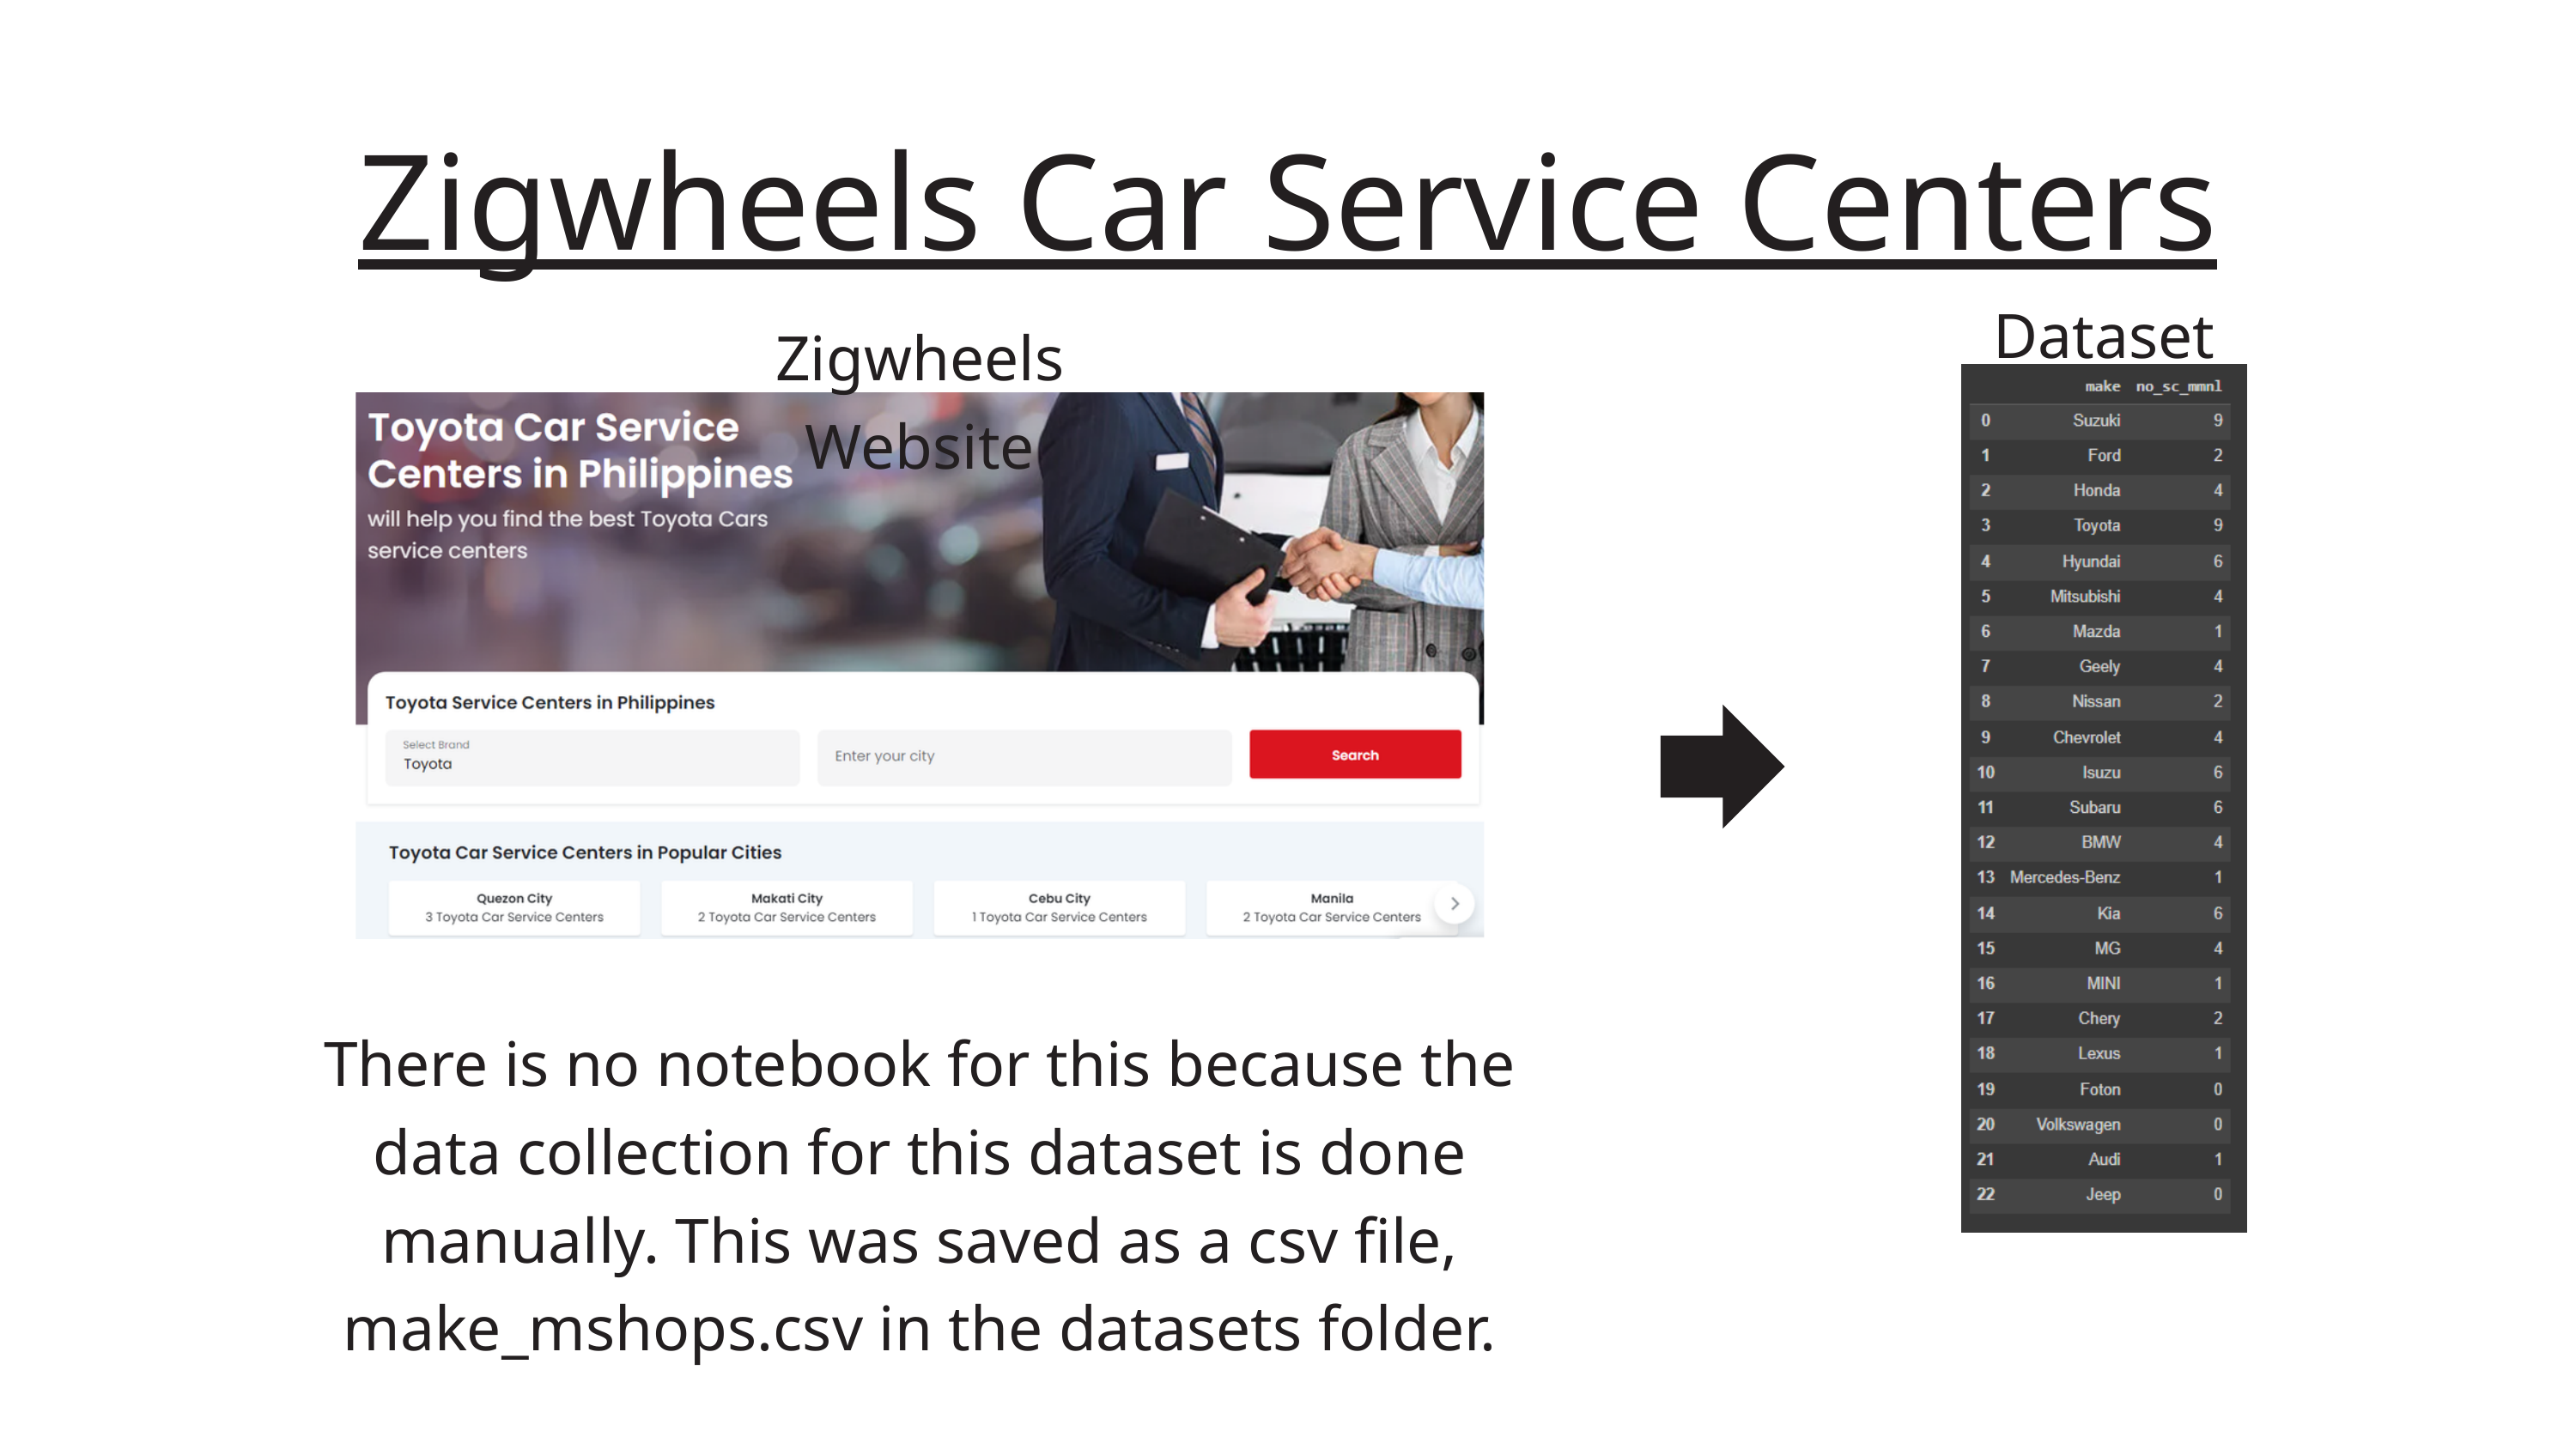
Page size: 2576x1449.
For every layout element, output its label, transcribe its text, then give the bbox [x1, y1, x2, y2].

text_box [1660, 704, 1785, 829]
text_box There is no notebook for this because the data collection for this dataset is done manually. This was saved as a csv file, make_mshops.csv in the datasets folder. [309, 1010, 1530, 1363]
text_box Zigwheels Website [655, 305, 1185, 658]
text_box Zigwheels Car Service Centers [180, 83, 2396, 298]
text_box [355, 392, 1485, 939]
text_box [1961, 364, 2247, 1233]
text_box Dataset [1993, 282, 2215, 371]
